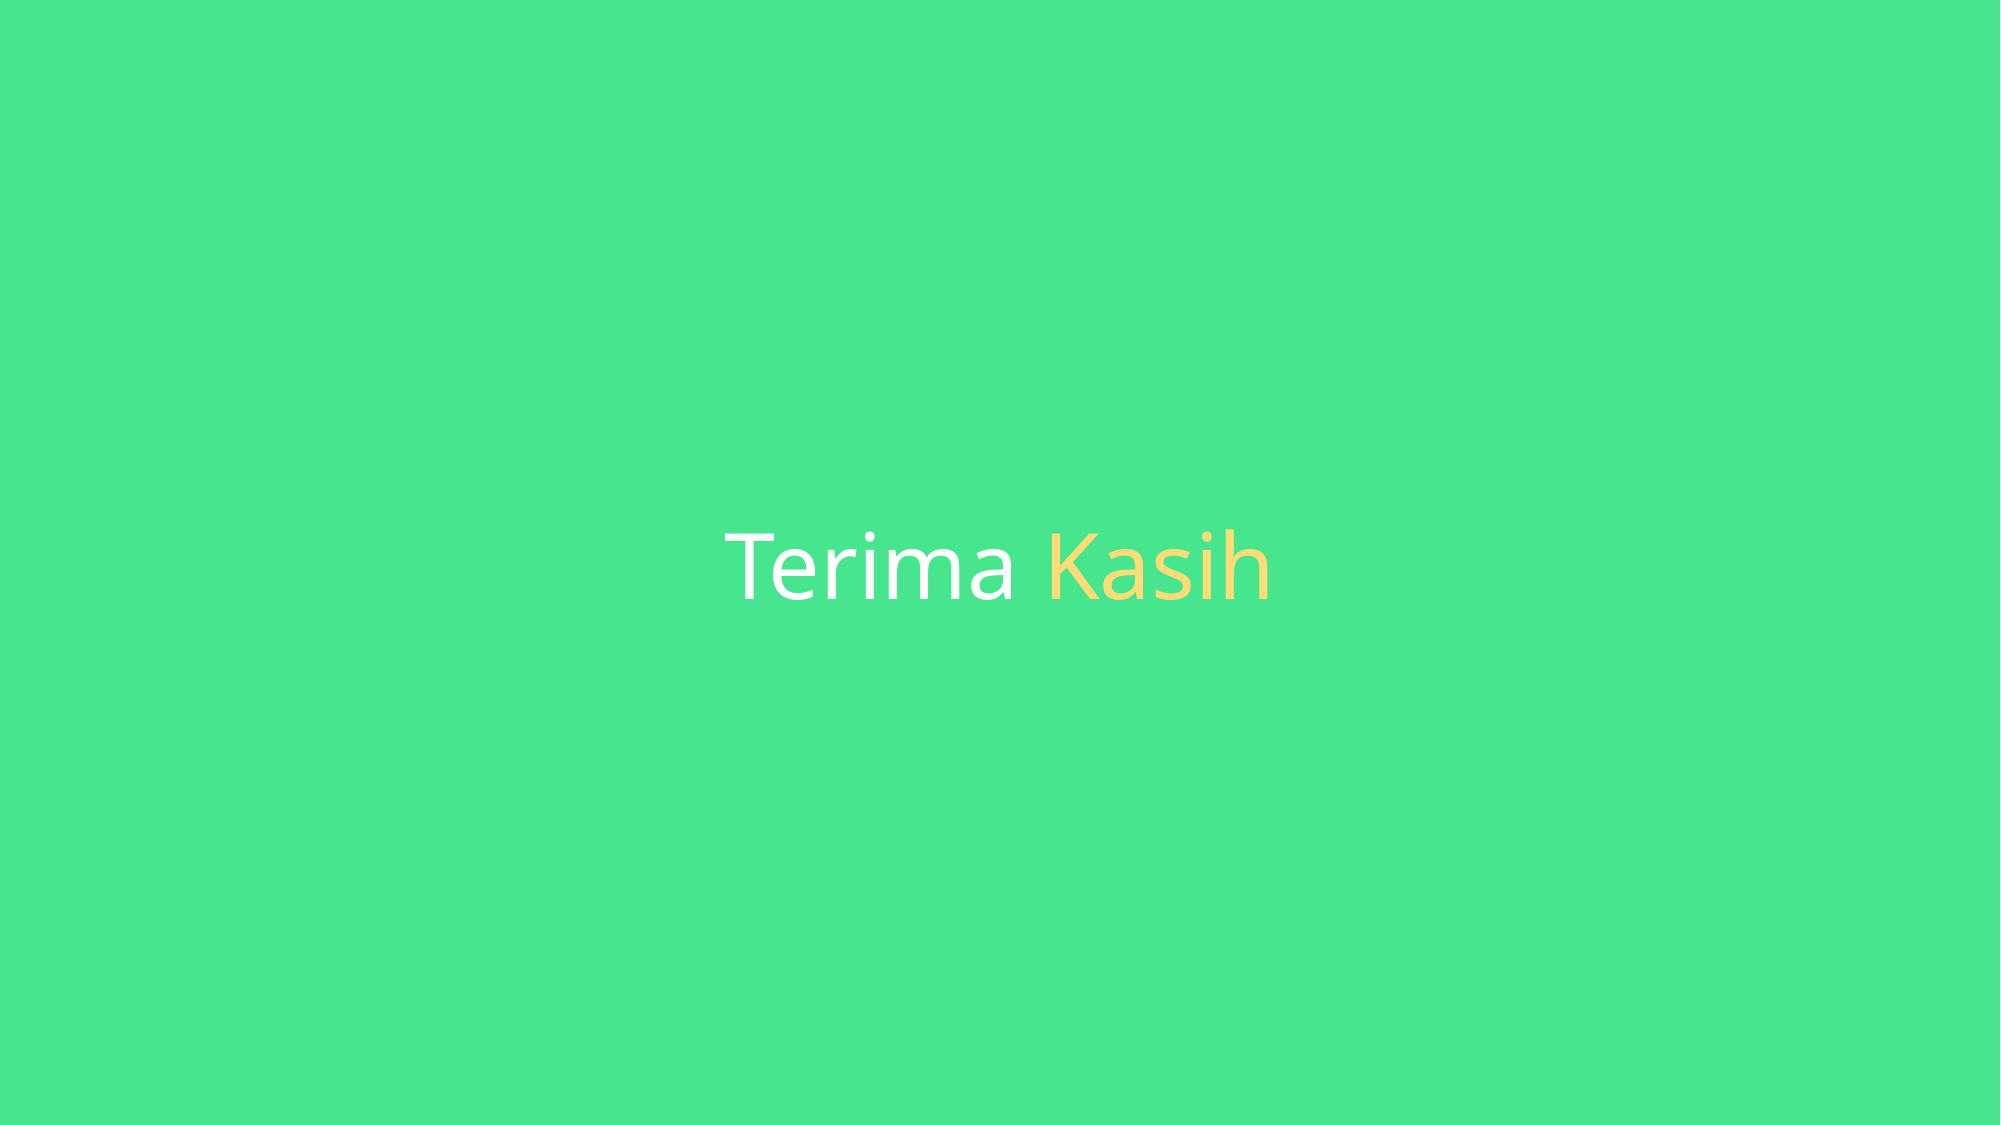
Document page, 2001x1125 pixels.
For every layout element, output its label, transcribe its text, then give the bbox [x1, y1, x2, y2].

text_box Terima Kasih [641, 451, 1358, 673]
